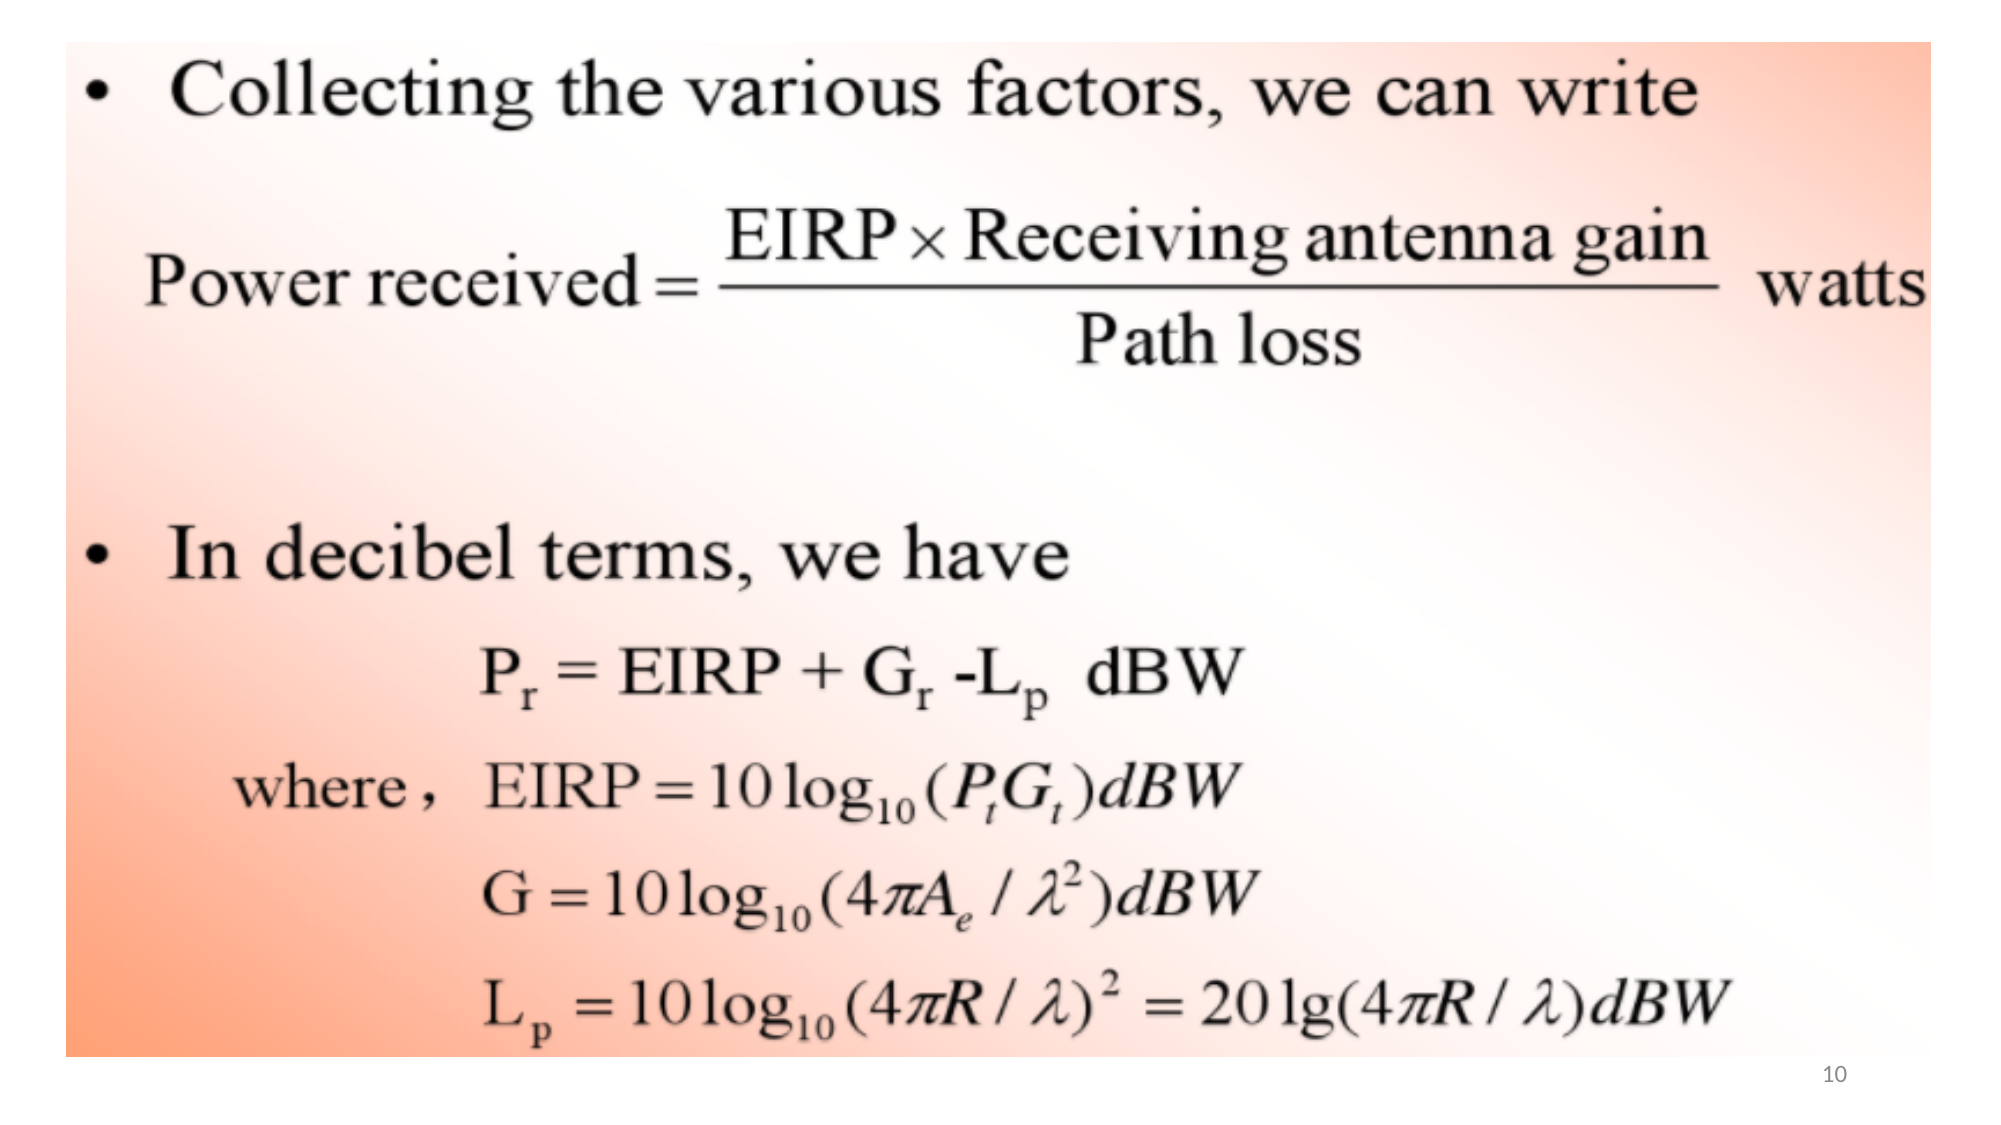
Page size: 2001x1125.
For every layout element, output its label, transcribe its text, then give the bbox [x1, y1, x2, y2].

picture [66, 42, 1931, 1057]
slide_number 10 [1412, 1057, 1863, 1103]
